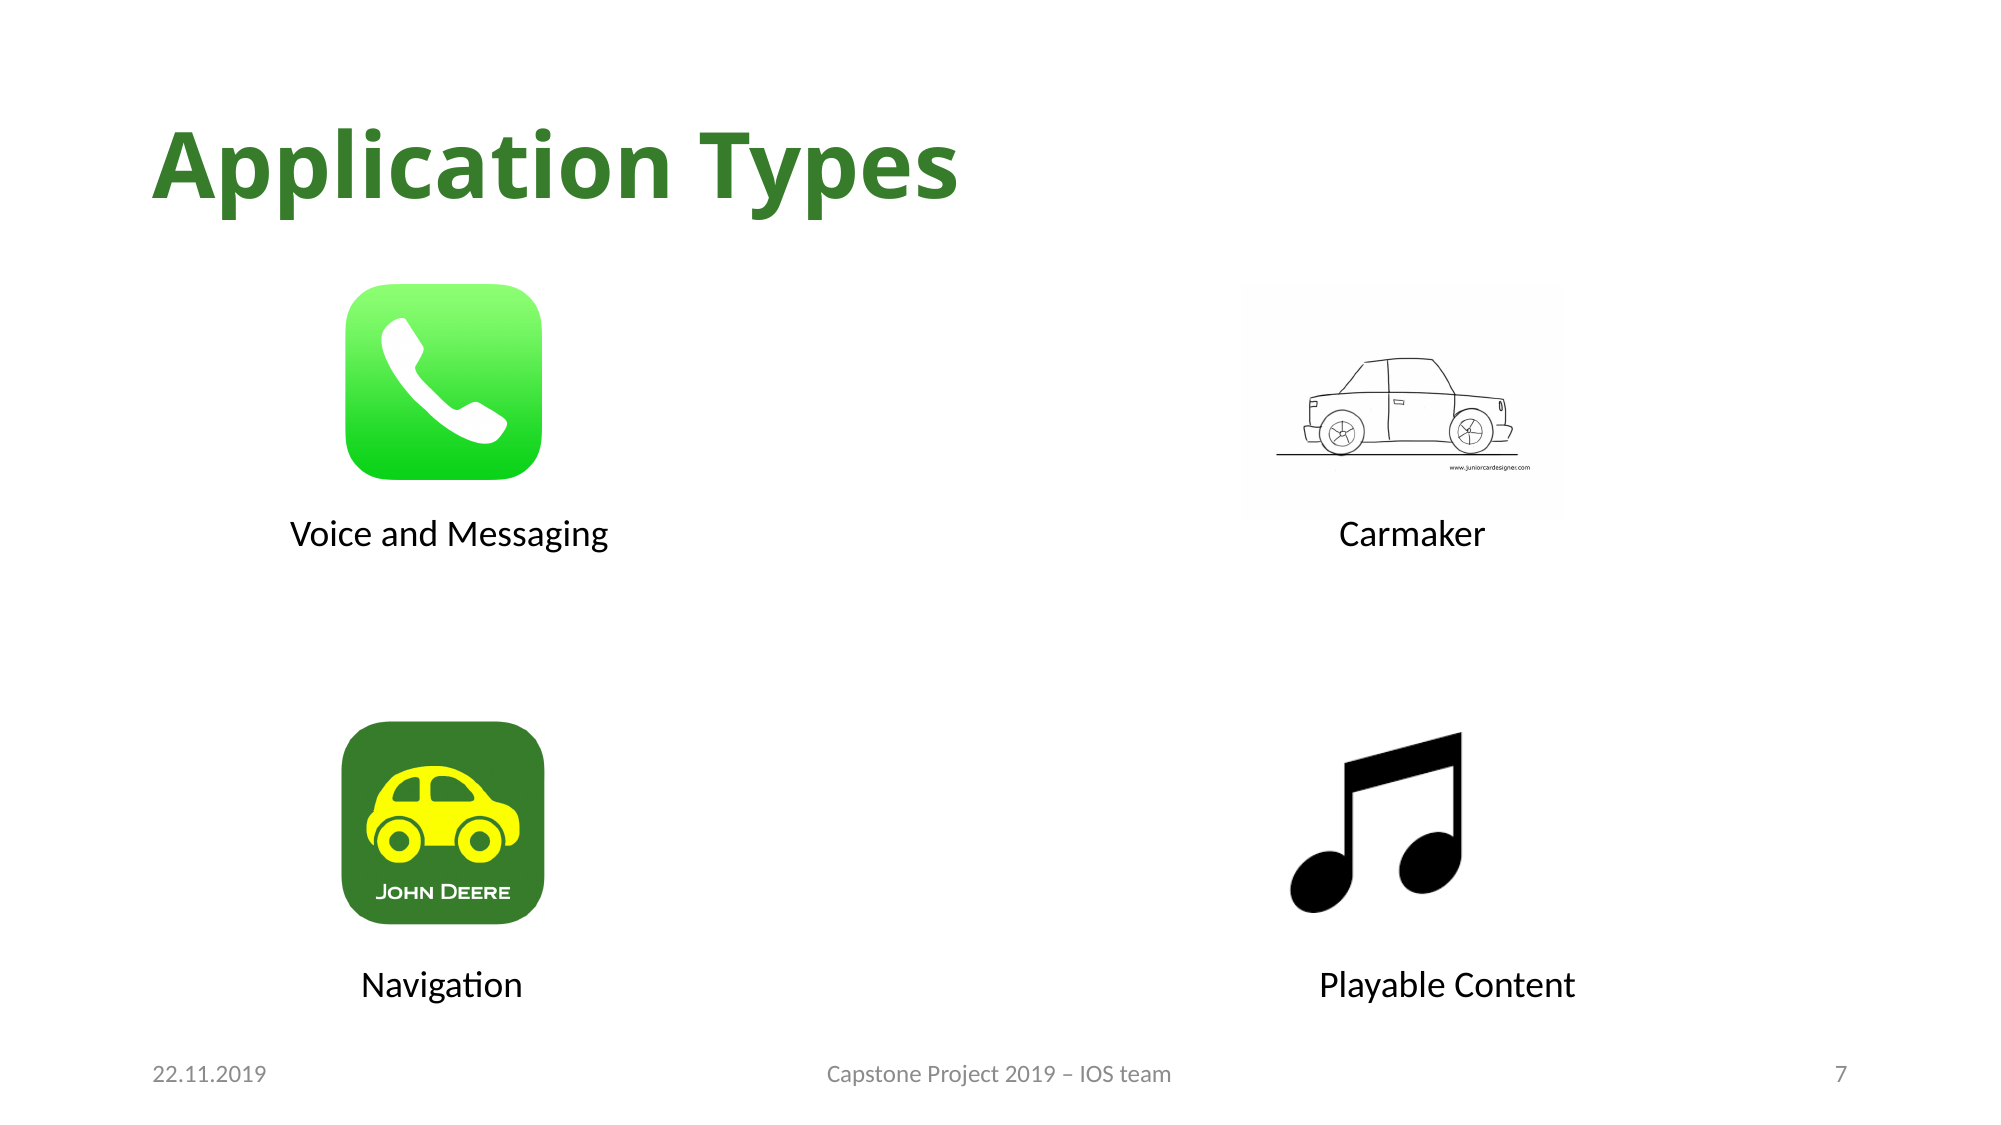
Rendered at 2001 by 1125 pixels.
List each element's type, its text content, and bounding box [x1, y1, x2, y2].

picture [1241, 285, 1563, 522]
picture [341, 721, 545, 925]
text_box Navigation [345, 952, 796, 1013]
text_box Carmaker [1324, 501, 1775, 562]
text_box Voice and Messaging [274, 501, 725, 562]
slide_number 7 [1412, 1042, 1863, 1103]
text_box Playable Content [1304, 952, 1755, 1013]
title Application Types [137, 59, 1863, 278]
footer Capstone Project 2019 – IOS team [662, 1042, 1338, 1103]
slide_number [137, 1042, 588, 1103]
picture [1202, 732, 1550, 913]
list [331, 270, 556, 494]
